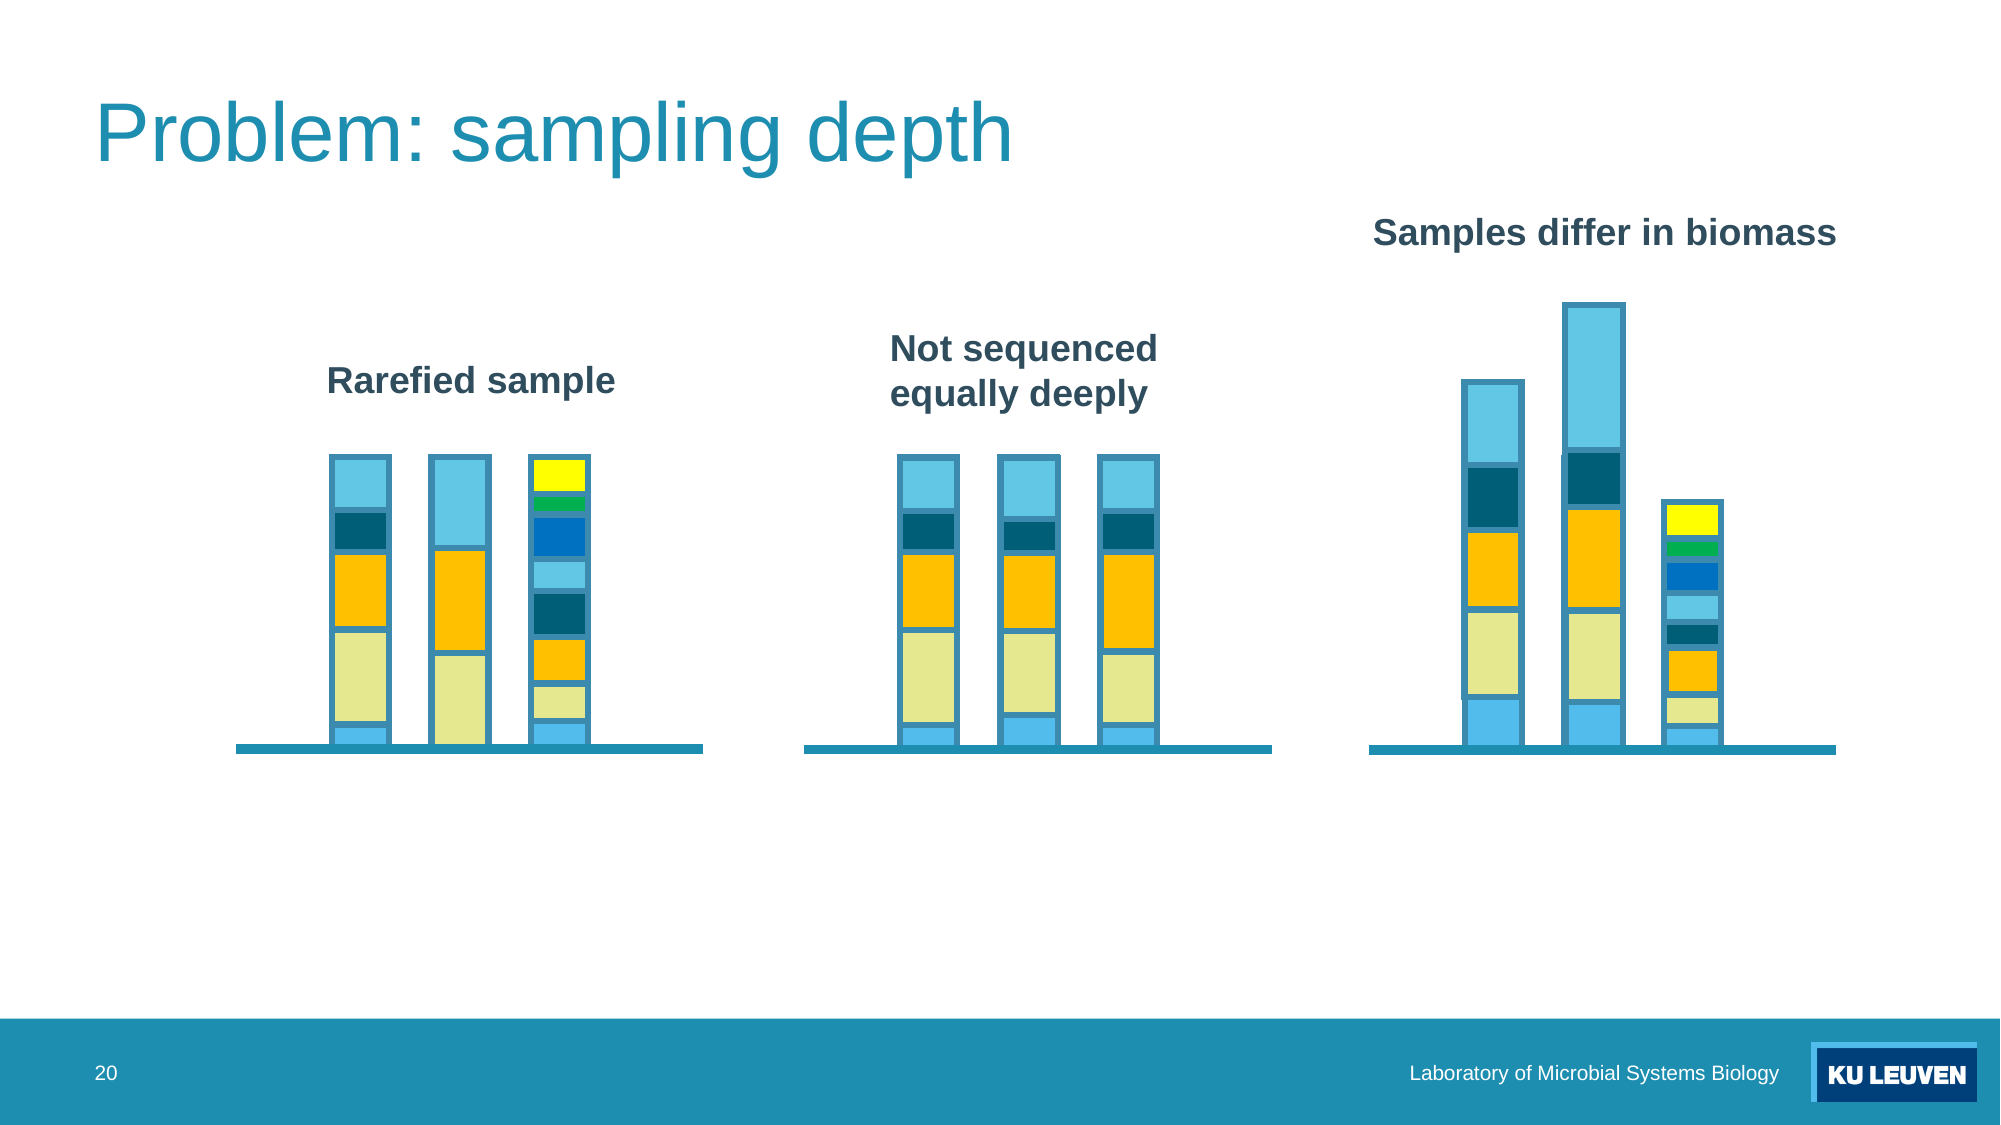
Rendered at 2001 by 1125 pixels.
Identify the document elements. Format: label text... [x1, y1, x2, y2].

picture [1811, 1042, 1977, 1102]
footer Laboratory of Microbial Systems Biology [989, 1018, 1809, 1125]
title Problem: sampling depth [94, 33, 1906, 223]
slide_number 20 [94, 1018, 201, 1125]
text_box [235, 200, 1854, 751]
